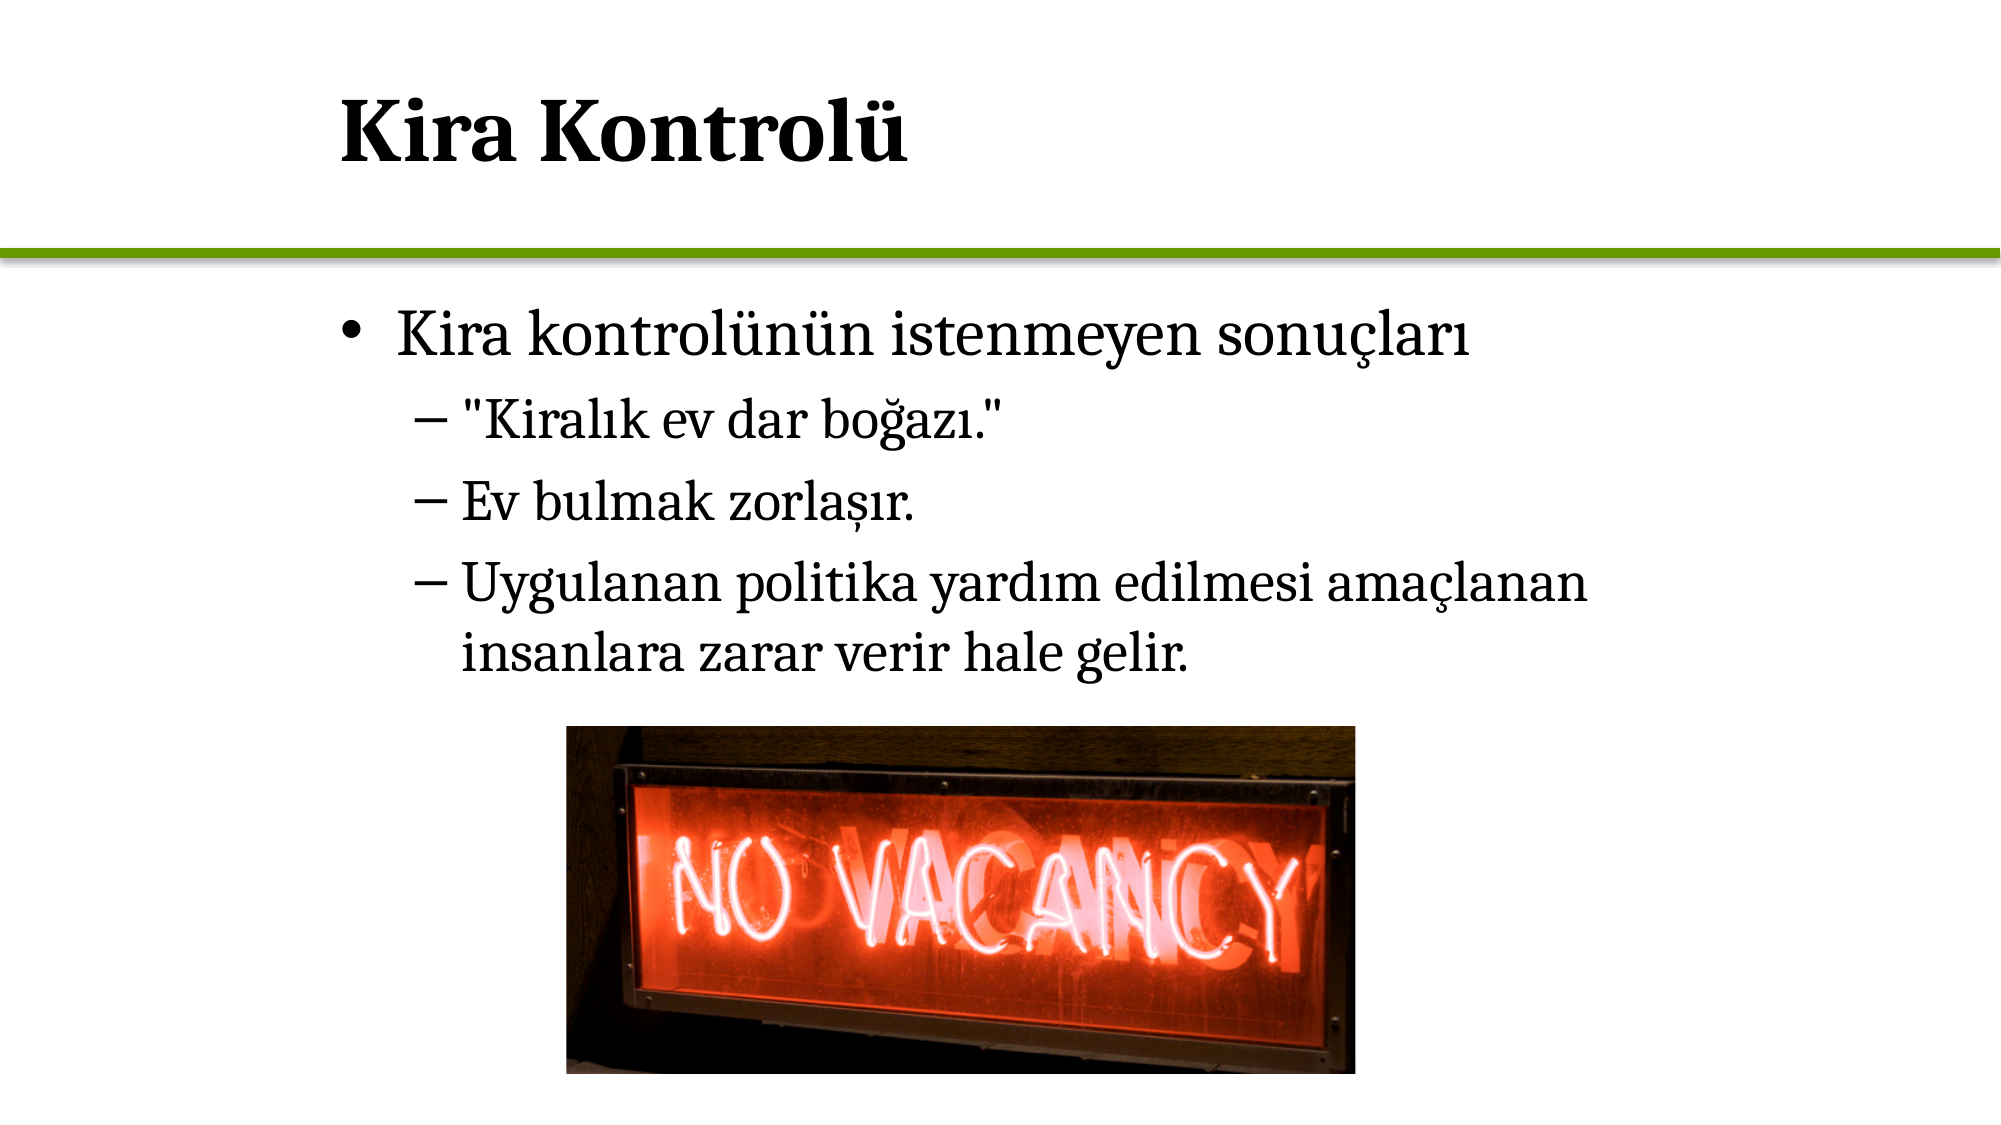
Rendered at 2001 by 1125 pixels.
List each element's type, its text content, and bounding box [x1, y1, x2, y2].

title Kira Kontrolü [324, 0, 1675, 251]
list Kira kontrolünün istenmeyen sonuçları "Kiralık ev dar boğazı." Ev bulmak zorlaşır. Uygulanan politika yardım edilmesi amaçlanan insanlara zarar verir hale gelir. [324, 280, 1675, 753]
picture [566, 726, 1356, 1074]
